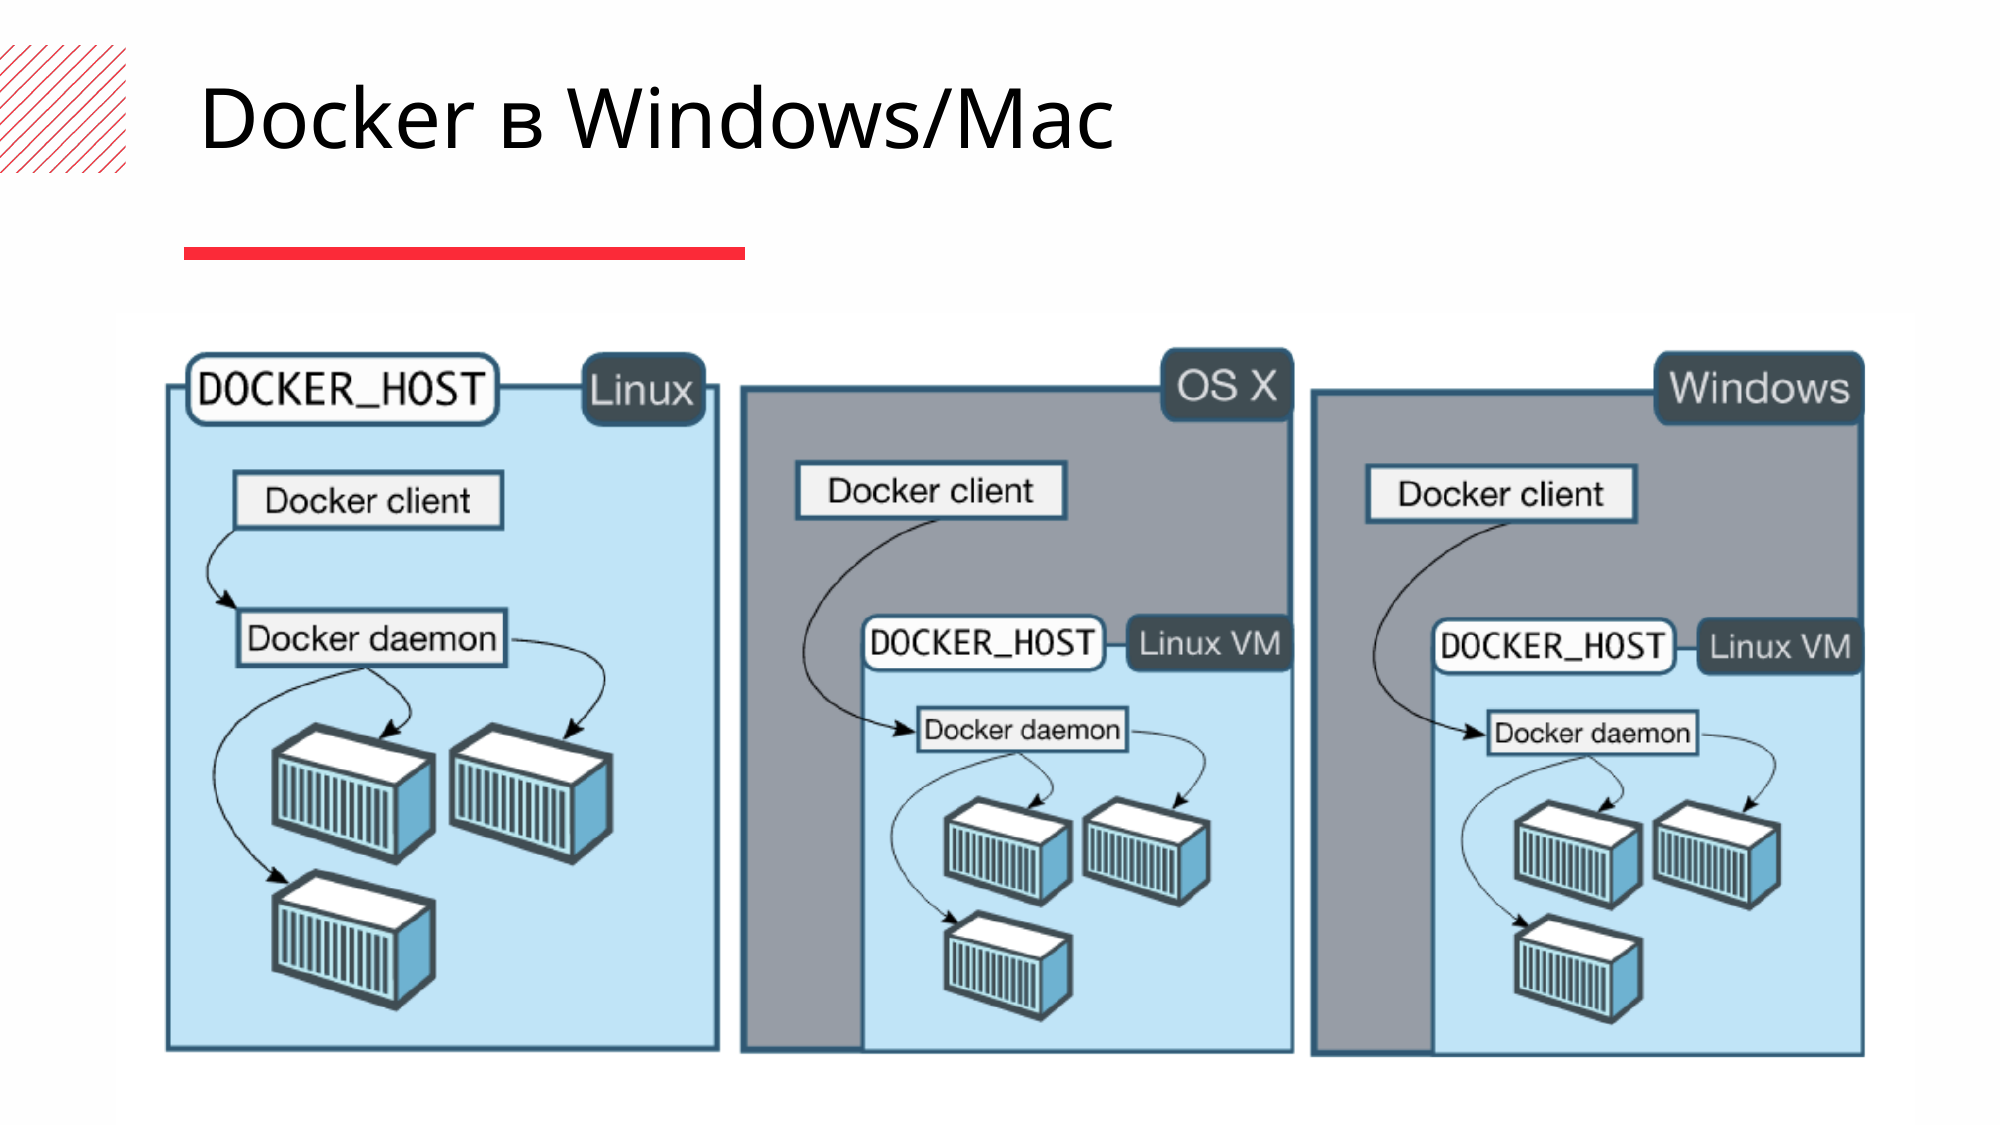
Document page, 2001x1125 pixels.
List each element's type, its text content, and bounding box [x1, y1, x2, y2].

picture [116, 313, 1915, 1125]
picture [0, 45, 126, 173]
list Docker в Windows/Mac [183, 58, 1780, 194]
